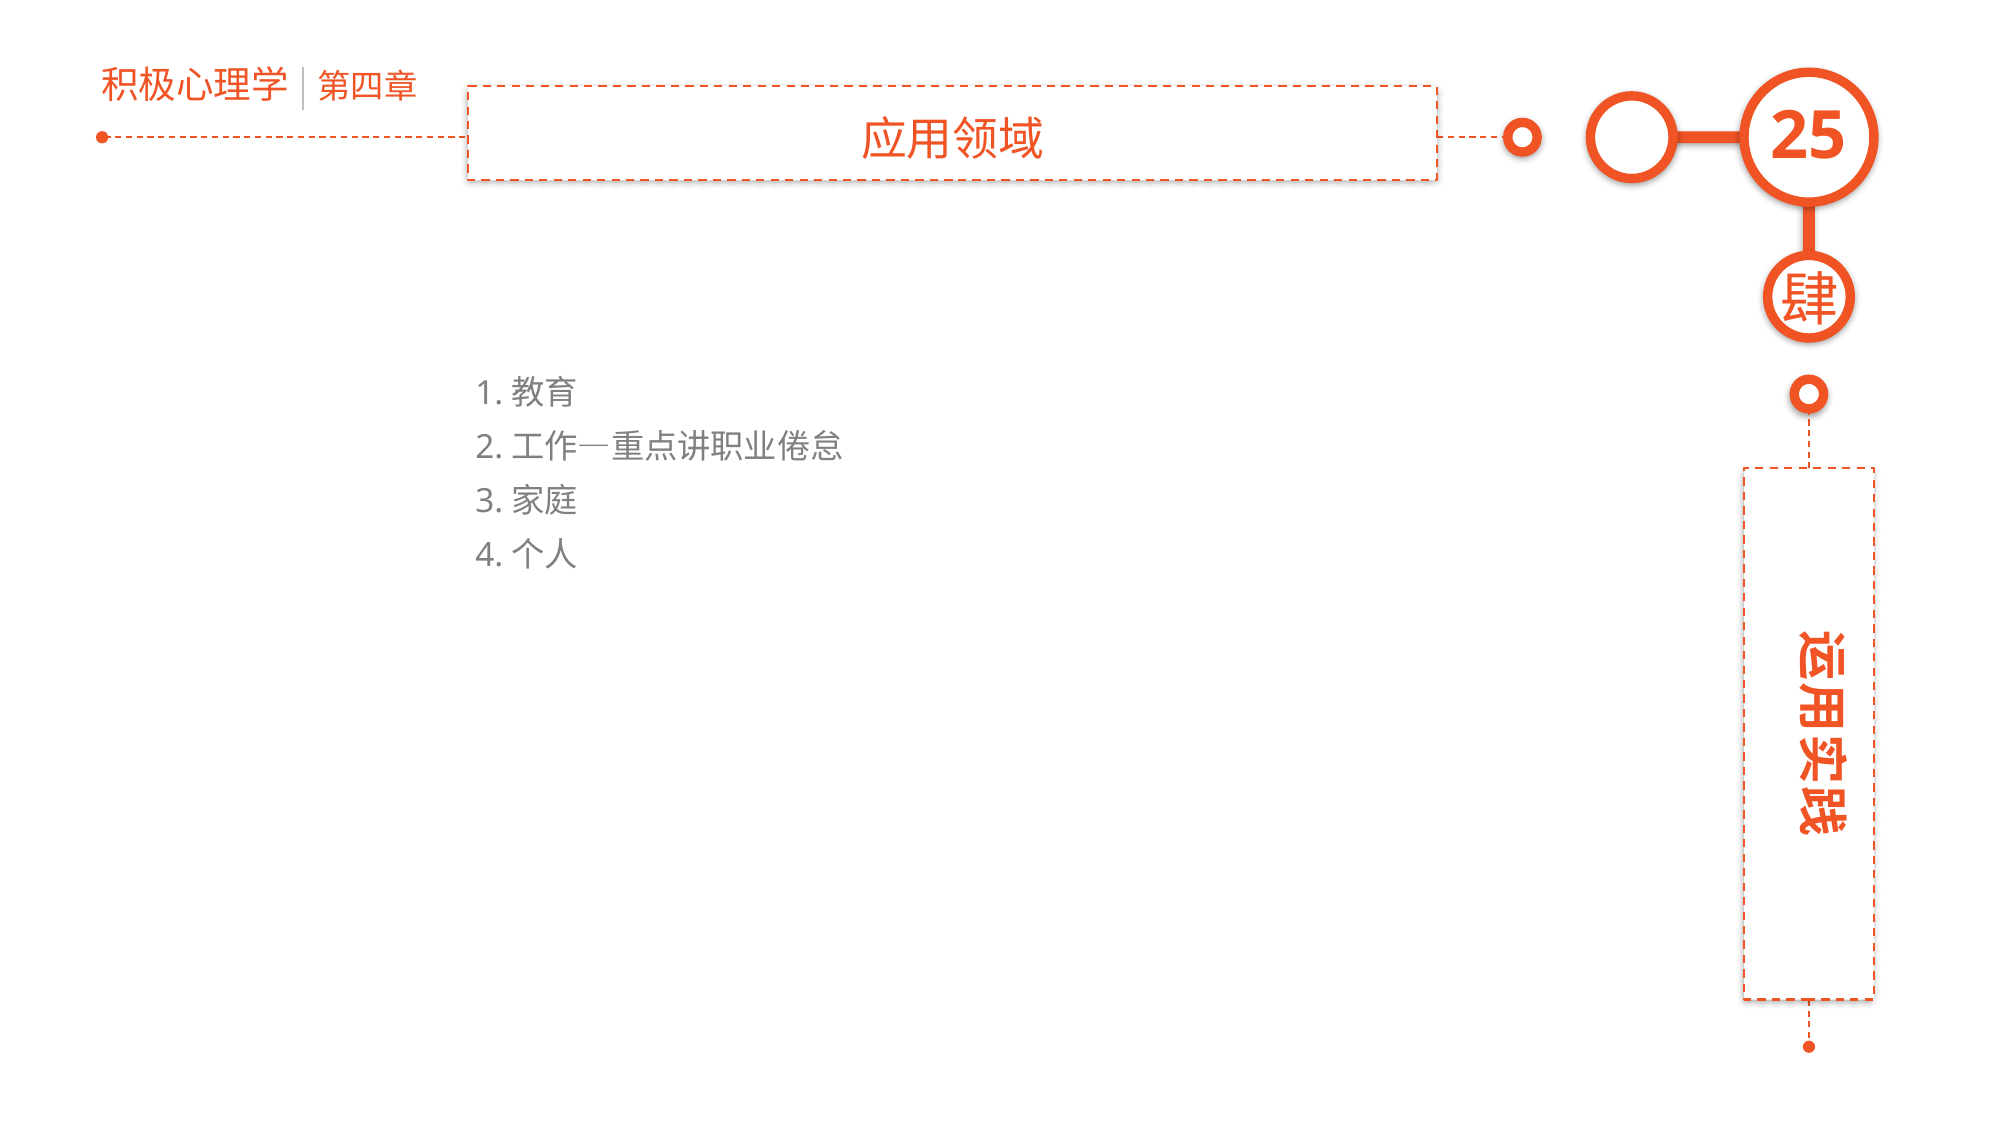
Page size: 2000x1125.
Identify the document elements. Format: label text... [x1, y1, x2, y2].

text_box 应用领域 [468, 90, 1437, 173]
text_box 1.教育 2.工作—重点讲职业倦怠 3.家庭 4.个人 [385, 349, 1296, 634]
